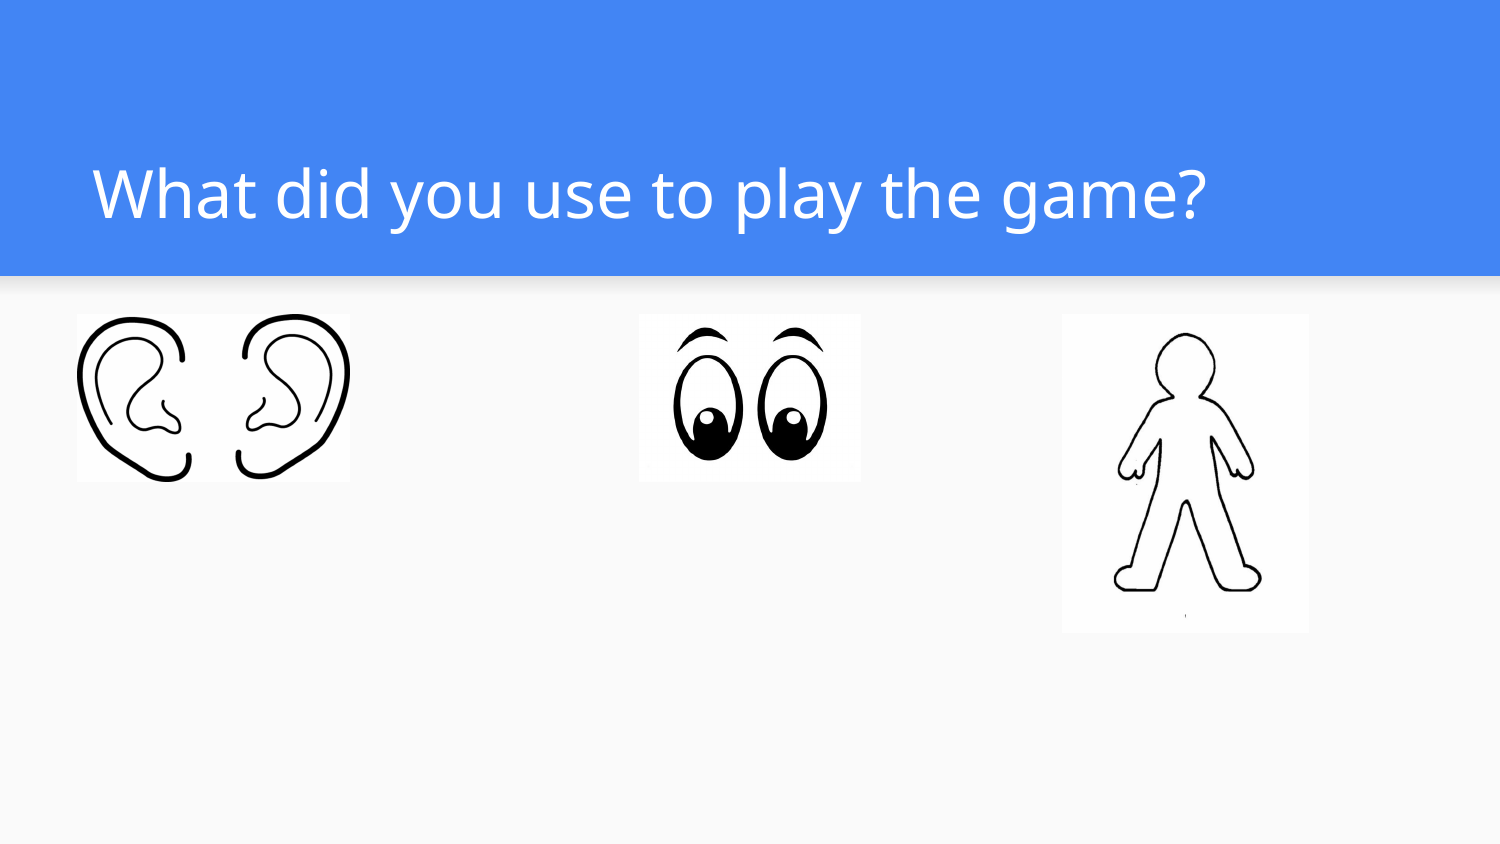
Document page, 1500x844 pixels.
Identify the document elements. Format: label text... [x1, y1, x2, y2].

picture [638, 314, 862, 482]
picture [77, 314, 350, 482]
title What did you use to play the game? [77, 121, 1427, 248]
picture [1062, 314, 1309, 633]
